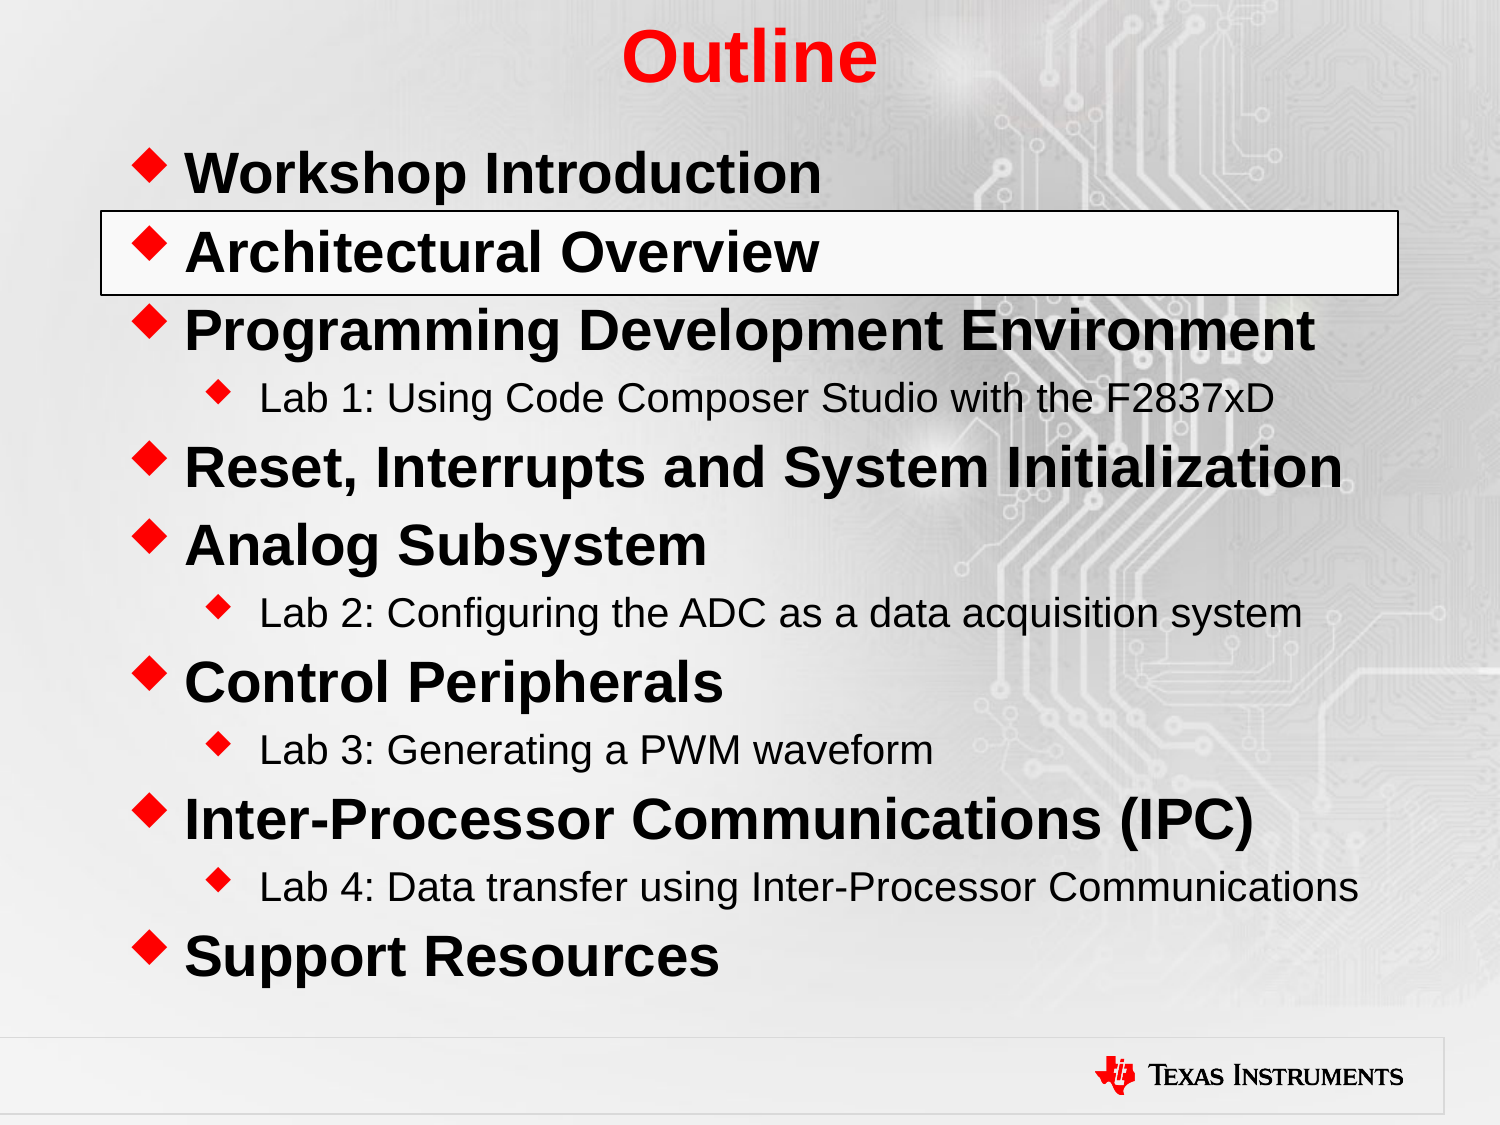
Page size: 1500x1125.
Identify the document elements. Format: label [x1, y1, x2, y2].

text_box [0, 1036, 1445, 1114]
picture [1094, 1056, 1403, 1095]
picture [0, 0, 1500, 1125]
